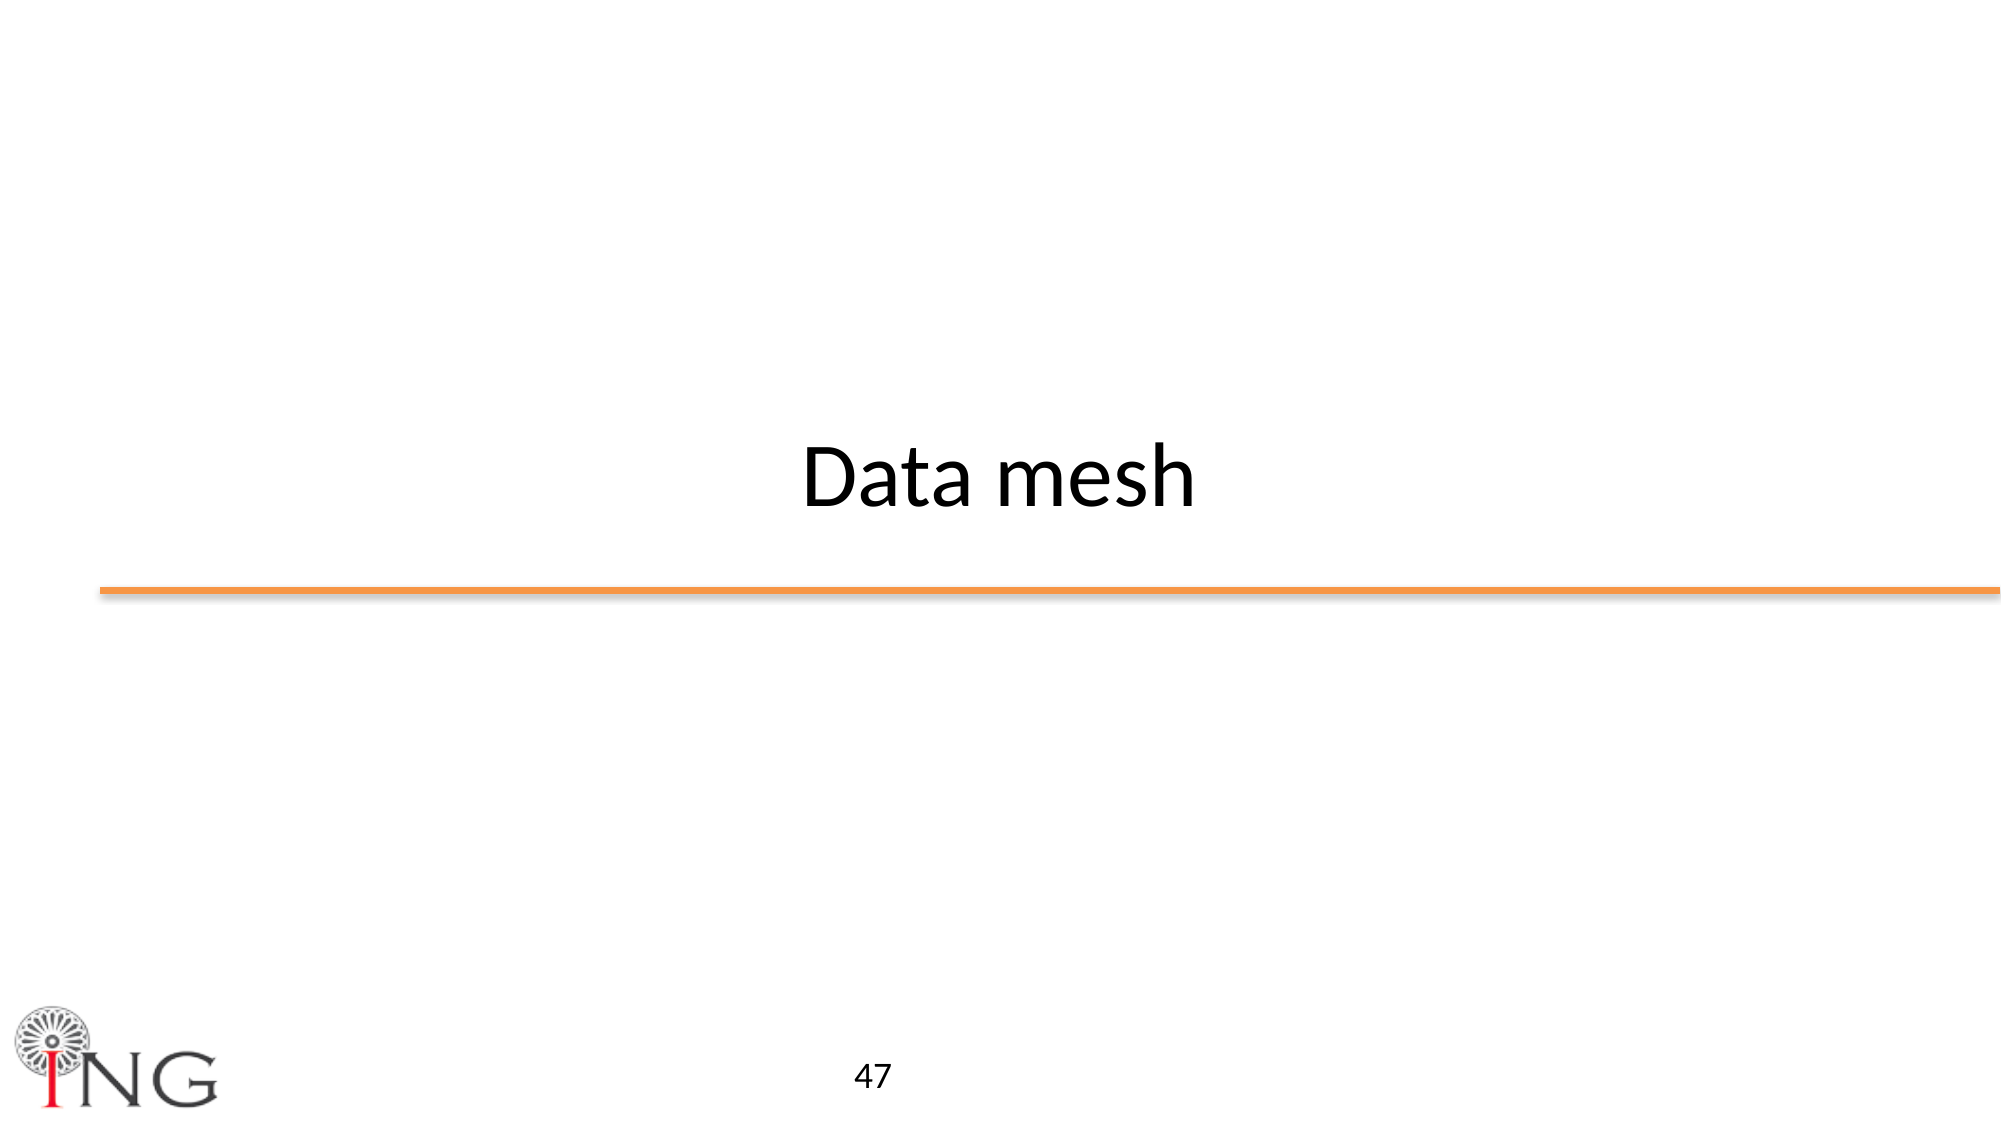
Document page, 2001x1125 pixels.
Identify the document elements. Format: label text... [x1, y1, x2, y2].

picture [0, 987, 244, 1125]
title Data mesh [150, 349, 1850, 591]
slide_number ‹#› [839, 1043, 1900, 1104]
